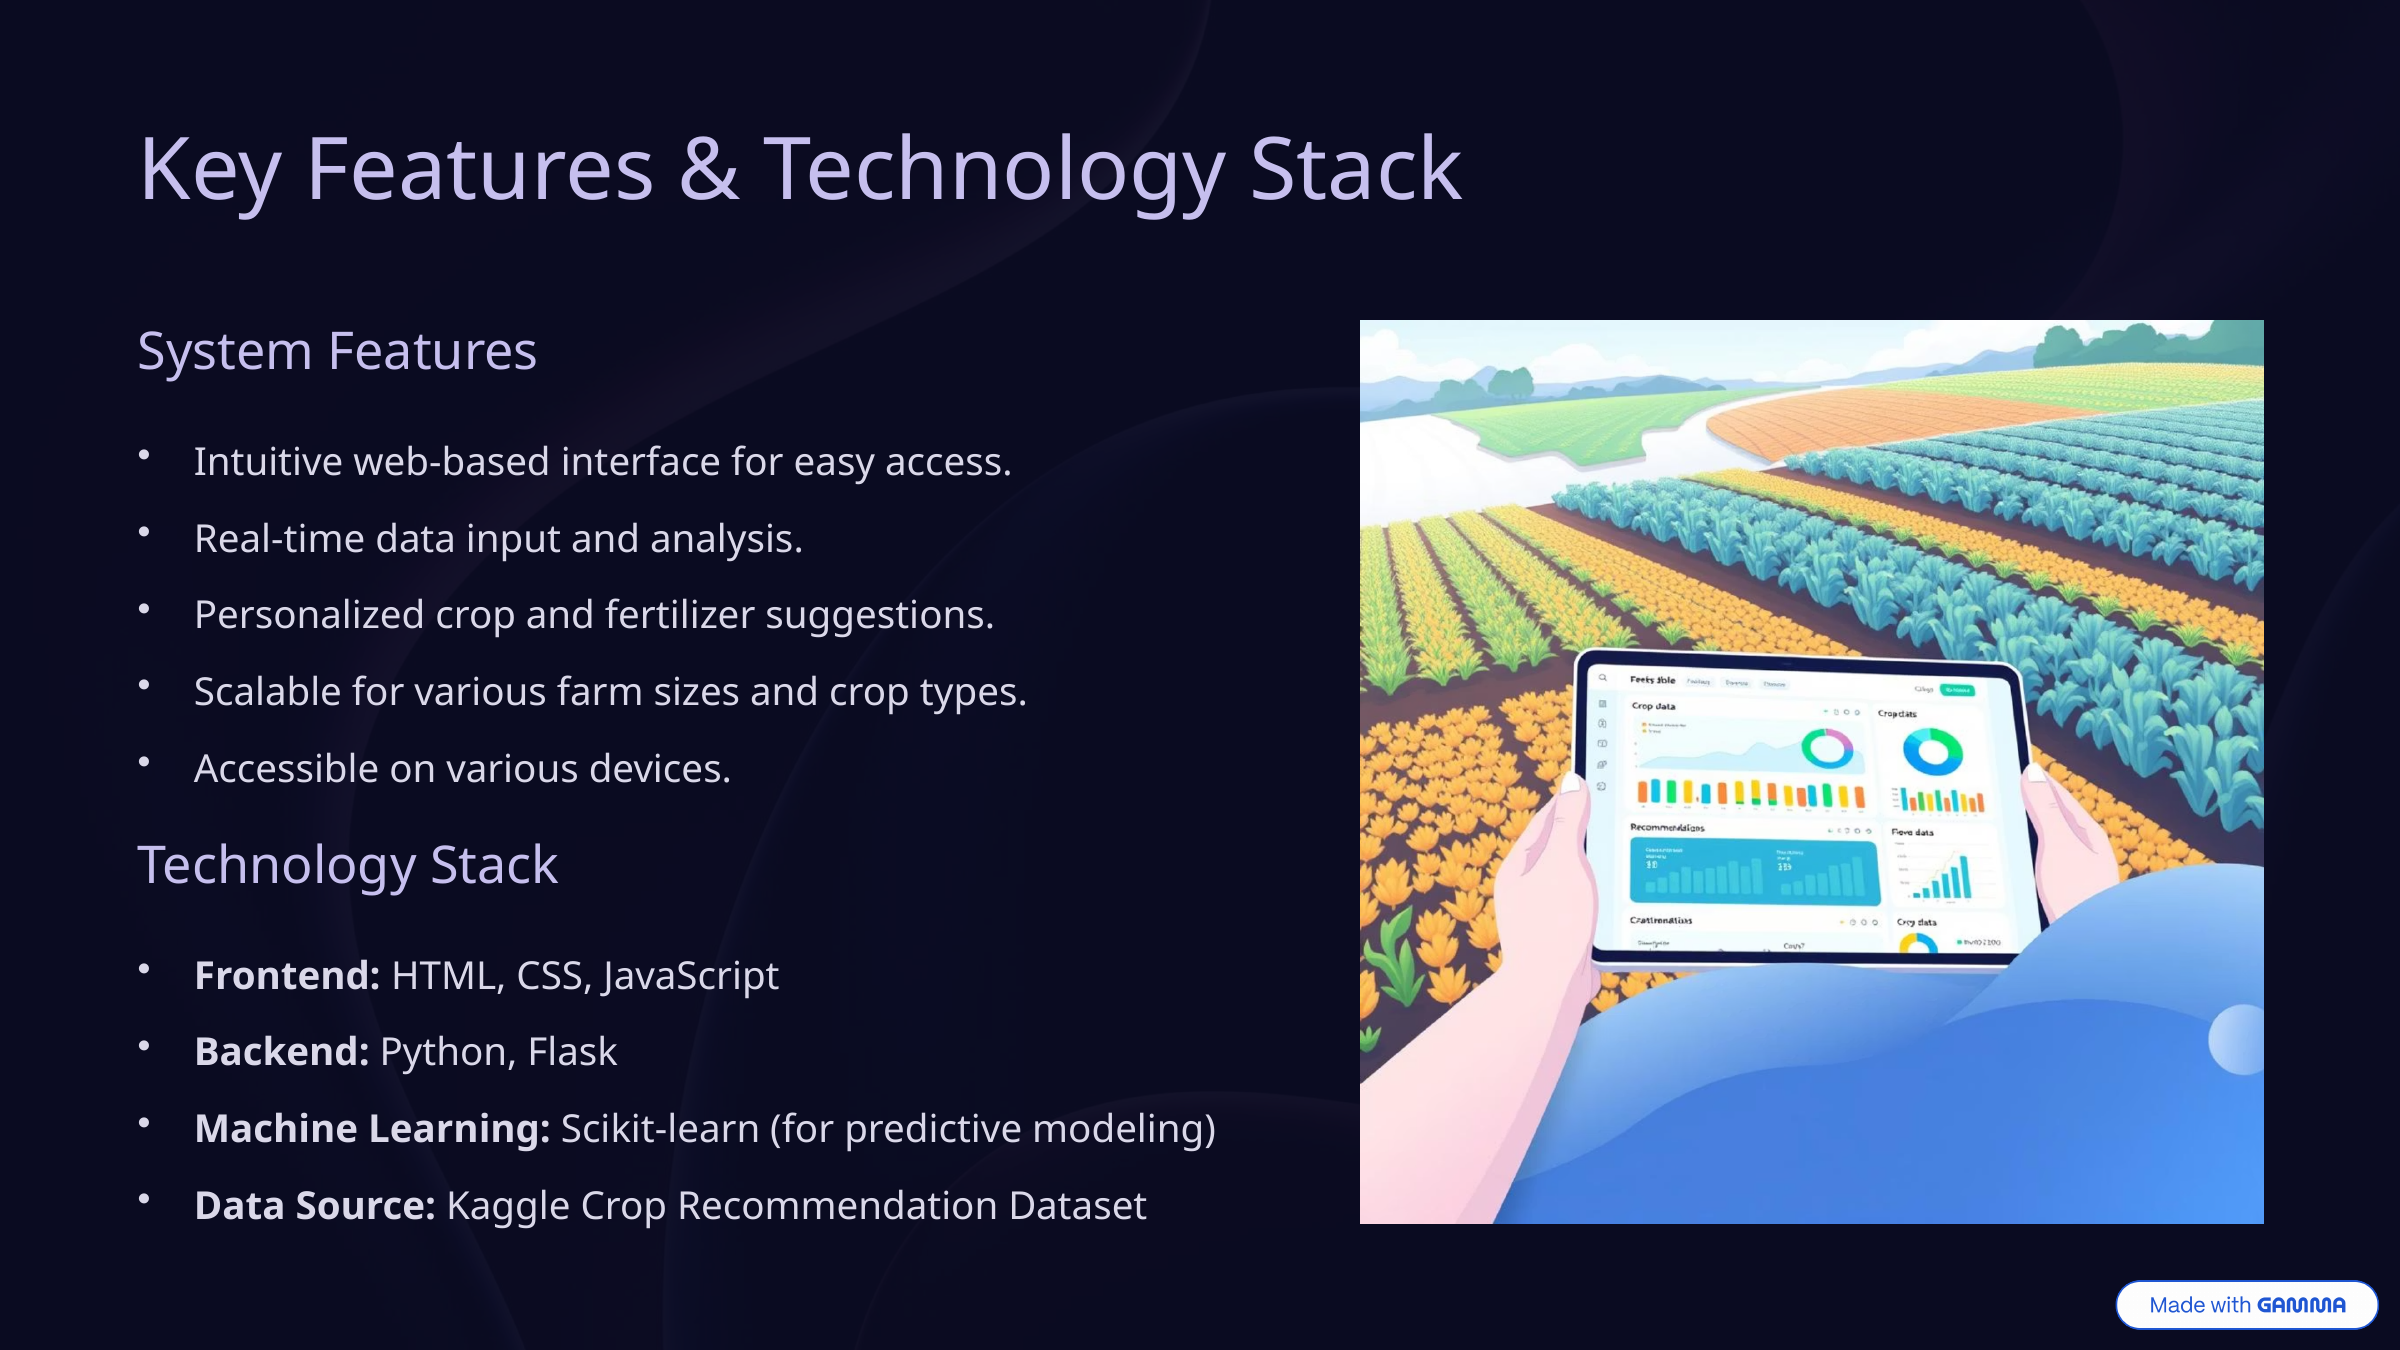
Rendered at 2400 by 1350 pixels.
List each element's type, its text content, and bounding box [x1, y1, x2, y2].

text_box Scalable for various farm sizes and crop types. [137, 650, 1264, 714]
text_box System Features [137, 315, 663, 382]
text_box Accessible on various devices. [137, 727, 1264, 791]
text_box Personalized crop and fertilizer suggestions. [137, 573, 1264, 637]
text_box Data Source: Kaggle Crop Recommendation Dataset [137, 1164, 1264, 1228]
text_box Key Features & Technology Stack [137, 108, 1572, 218]
text_box Machine Learning: Scikit-learn (for predictive modeling) [137, 1087, 1264, 1151]
text_box Frontend: HTML, CSS, JavaScript [137, 934, 1264, 998]
text_box Intuitive web-based interface for easy access. [137, 420, 1264, 484]
picture [2106, 1271, 2389, 1339]
text_box Real-time data input and analysis. [137, 497, 1264, 561]
text_box Backend: Python, Flask [137, 1011, 1264, 1074]
picture [1360, 320, 2264, 1224]
text_box Technology Stack [137, 829, 663, 895]
